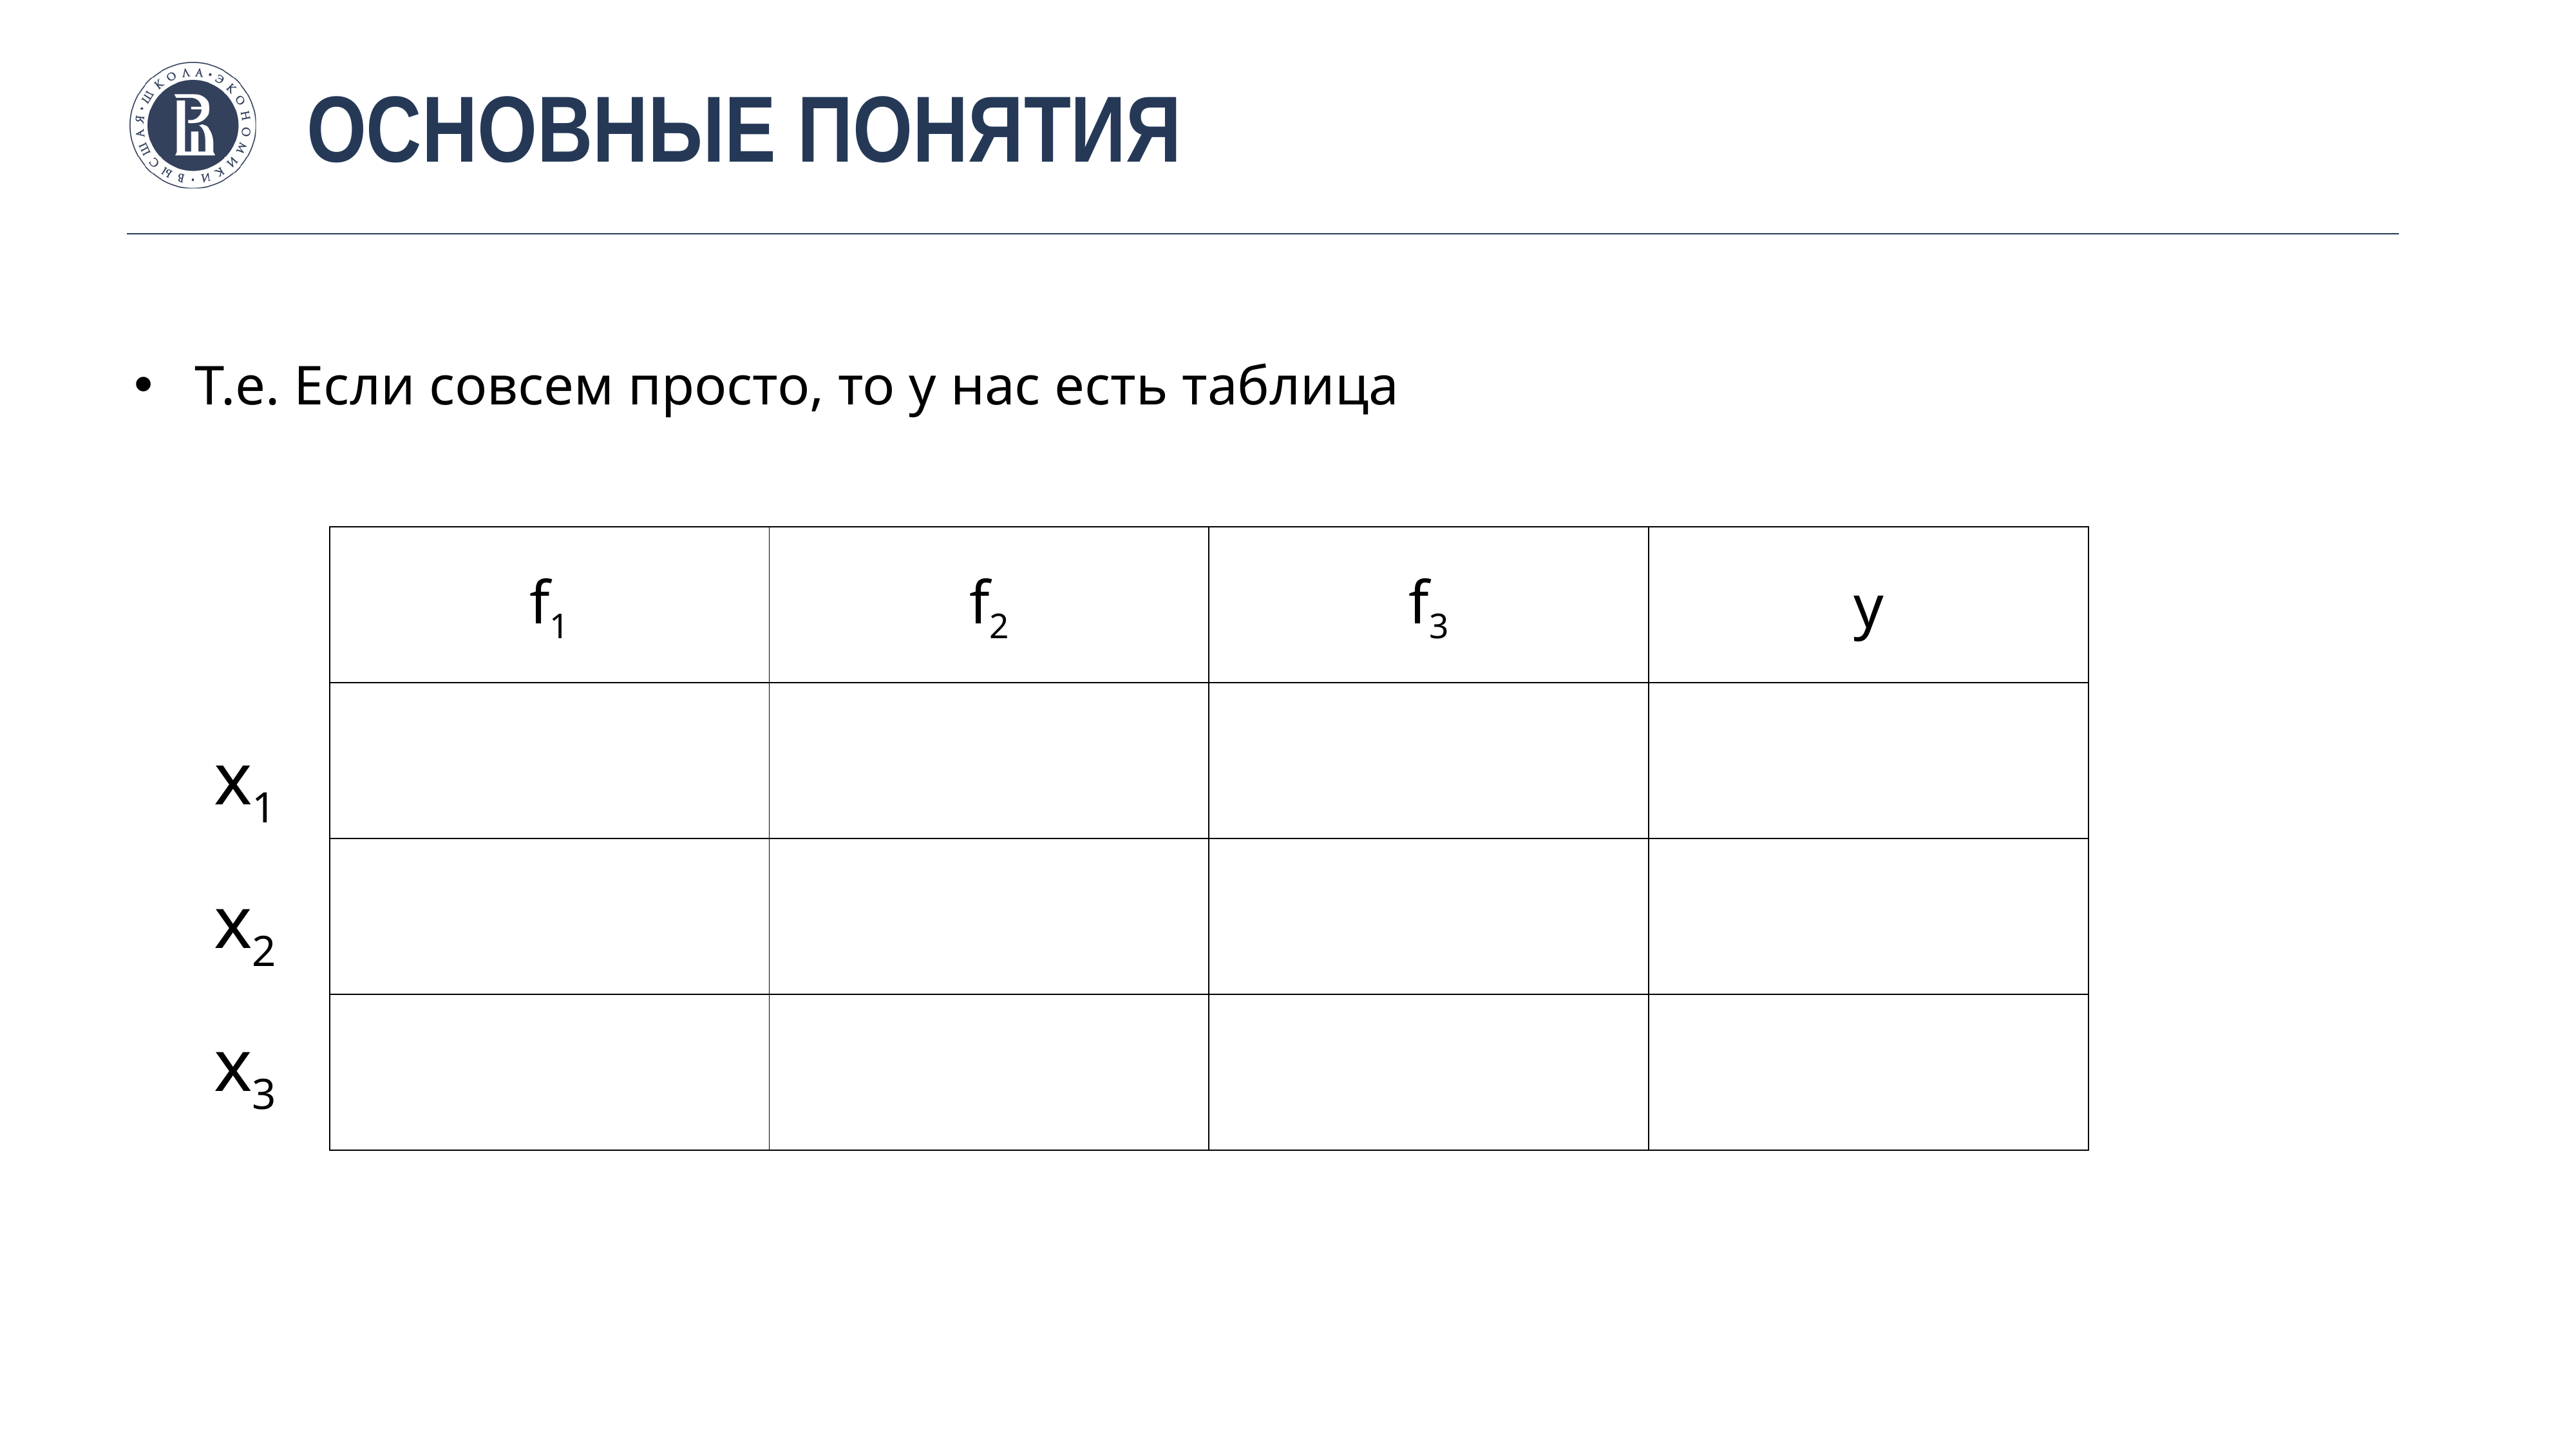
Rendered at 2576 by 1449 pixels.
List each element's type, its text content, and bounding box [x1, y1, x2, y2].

table_header f2 [770, 527, 1208, 682]
table_header f1 [330, 527, 769, 682]
text_box x1 [204, 727, 287, 836]
table_cell [330, 995, 769, 1150]
table_cell [770, 839, 1208, 994]
table_cell [1649, 995, 2088, 1150]
table_cell [1209, 839, 1648, 994]
table_header f3 [1209, 527, 1648, 682]
text_box x2 [204, 871, 287, 980]
text_box x3 [204, 1014, 287, 1123]
table_cell [1649, 683, 2088, 838]
table_cell [330, 839, 769, 994]
table_cell [1209, 683, 1648, 838]
text_box Т.е. Если совсем просто, то у нас есть таблица [126, 279, 2399, 459]
table_cell [770, 683, 1208, 838]
table_cell [1649, 839, 2088, 994]
text_box Основные понятия [299, 61, 1997, 190]
table_header y [1649, 527, 2088, 682]
table_cell [770, 995, 1208, 1150]
table_cell [1209, 995, 1648, 1150]
table_cell [330, 683, 769, 838]
picture [129, 62, 256, 189]
